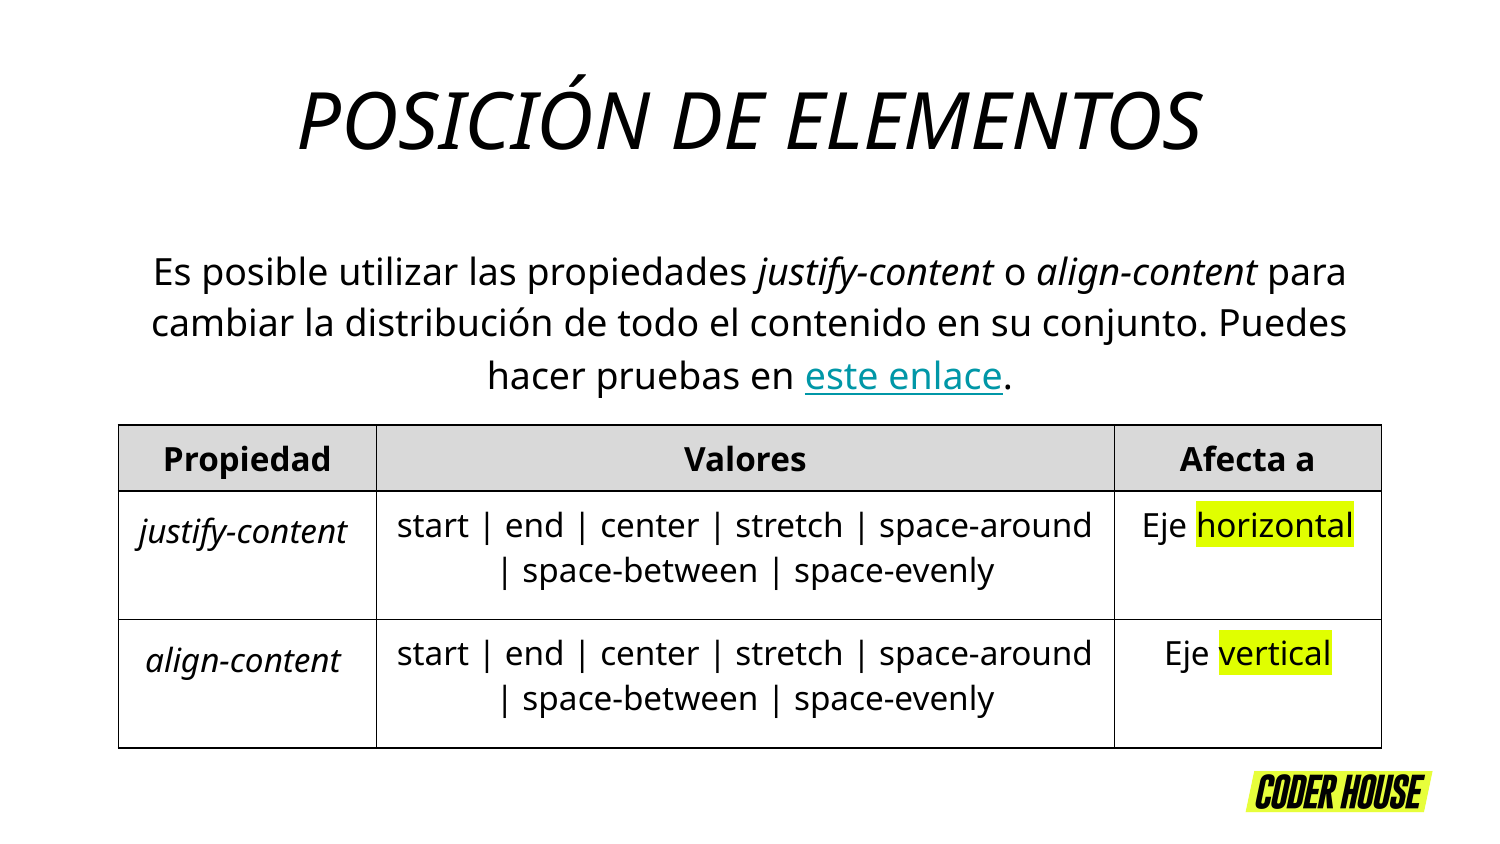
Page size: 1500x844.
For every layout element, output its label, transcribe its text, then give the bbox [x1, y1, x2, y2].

table_cell justify-content [119, 492, 376, 619]
table_cell Eje horizontal [1115, 492, 1381, 619]
table_cell start | end | center | stretch | space-around | space-between | space-evenly [377, 492, 1114, 619]
table_cell start | end | center | stretch | space-around | space-between | space-evenly [377, 620, 1114, 747]
table_header Valores [377, 426, 1114, 490]
text_box POSICIÓN DE ELEMENTOS [105, 41, 1395, 217]
table_header Propiedad [119, 426, 376, 490]
table_header Afecta a [1115, 426, 1381, 490]
text_box Es posible utilizar las propiedades justify-content o align-content para cambiar la distribución de todo el contenido en su conjunto. Puedes hacer pruebas en este enlace. [105, 240, 1395, 405]
table_cell align-content [119, 620, 376, 747]
table_cell Eje vertical [1115, 620, 1381, 747]
picture [1241, 764, 1437, 819]
